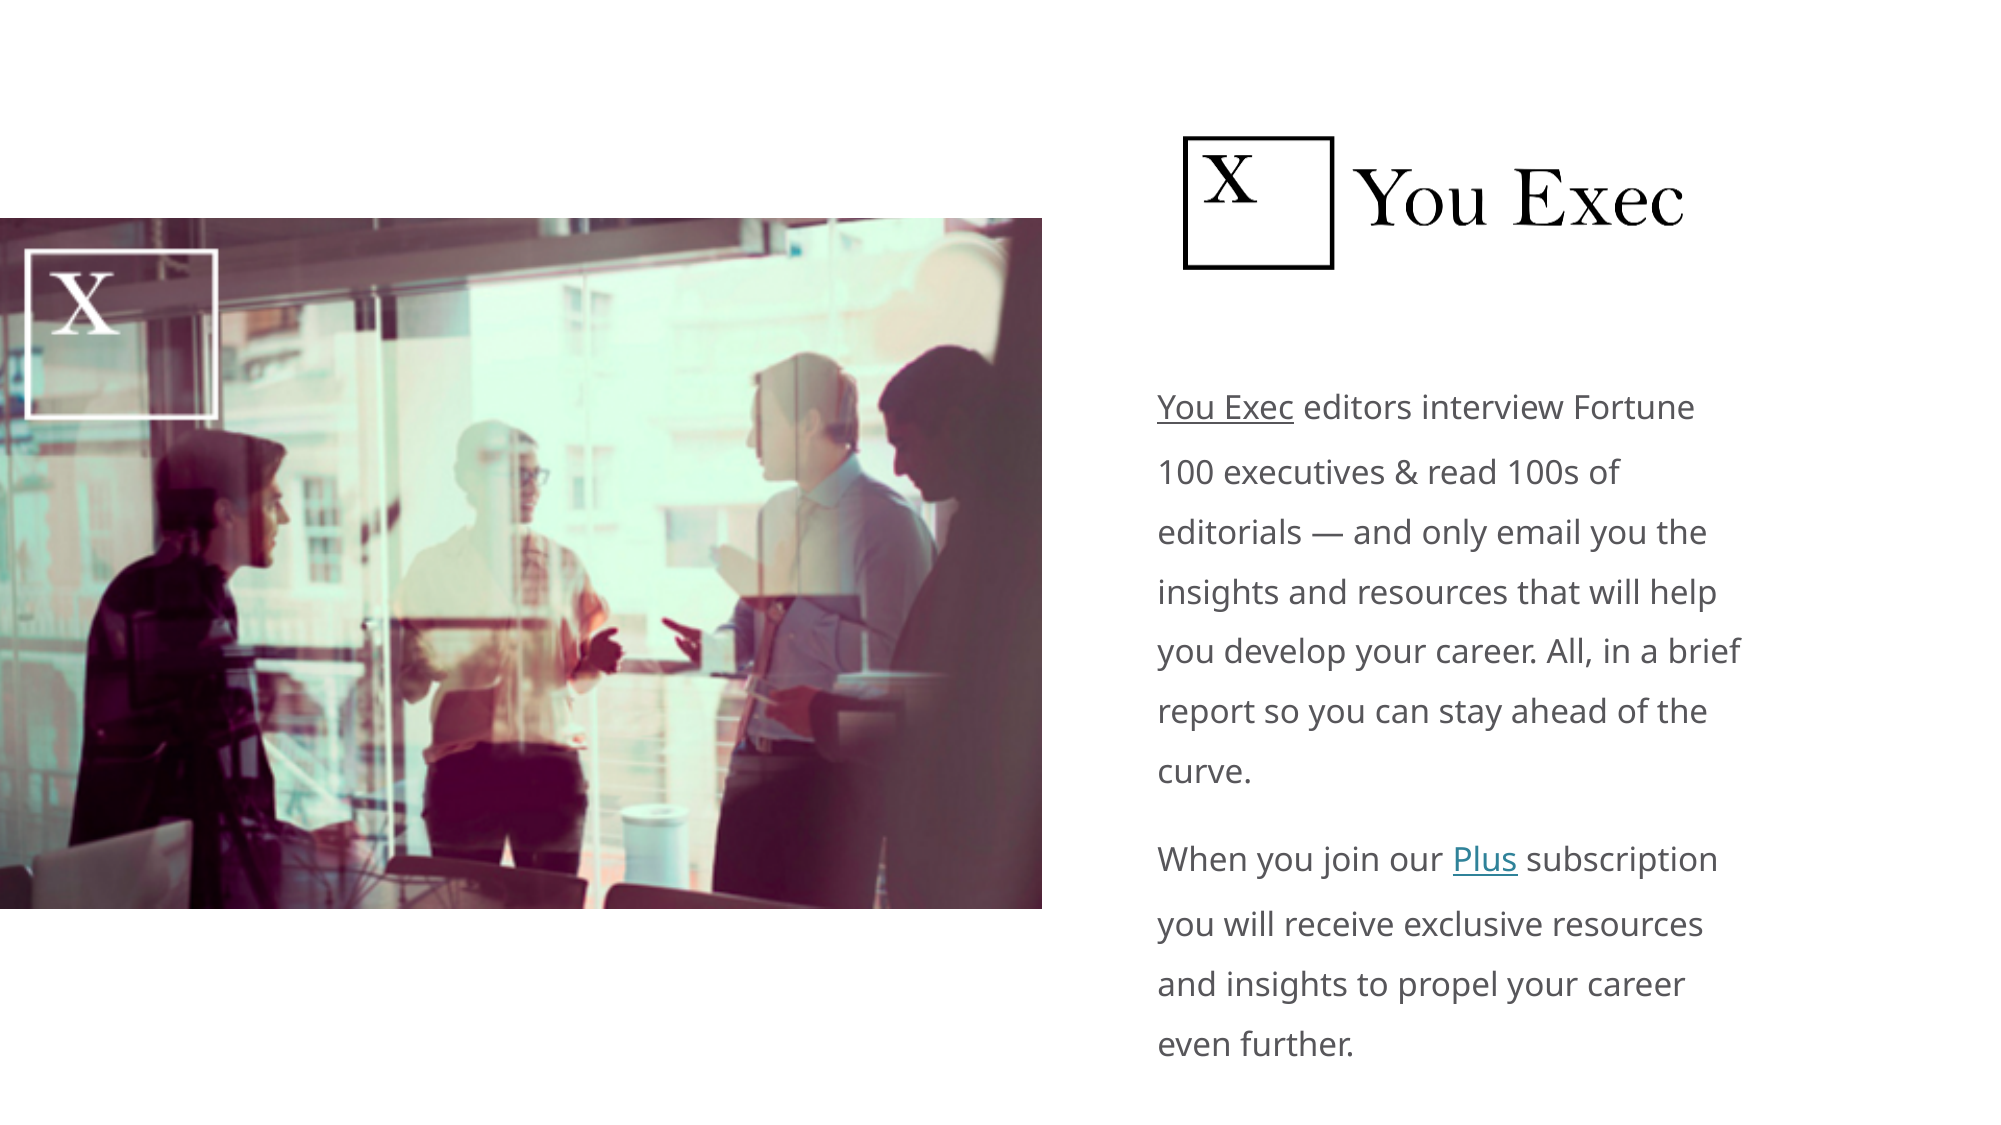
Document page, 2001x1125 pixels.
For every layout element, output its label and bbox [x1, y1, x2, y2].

text_box [1142, 125, 1760, 1003]
picture [0, 218, 1042, 909]
